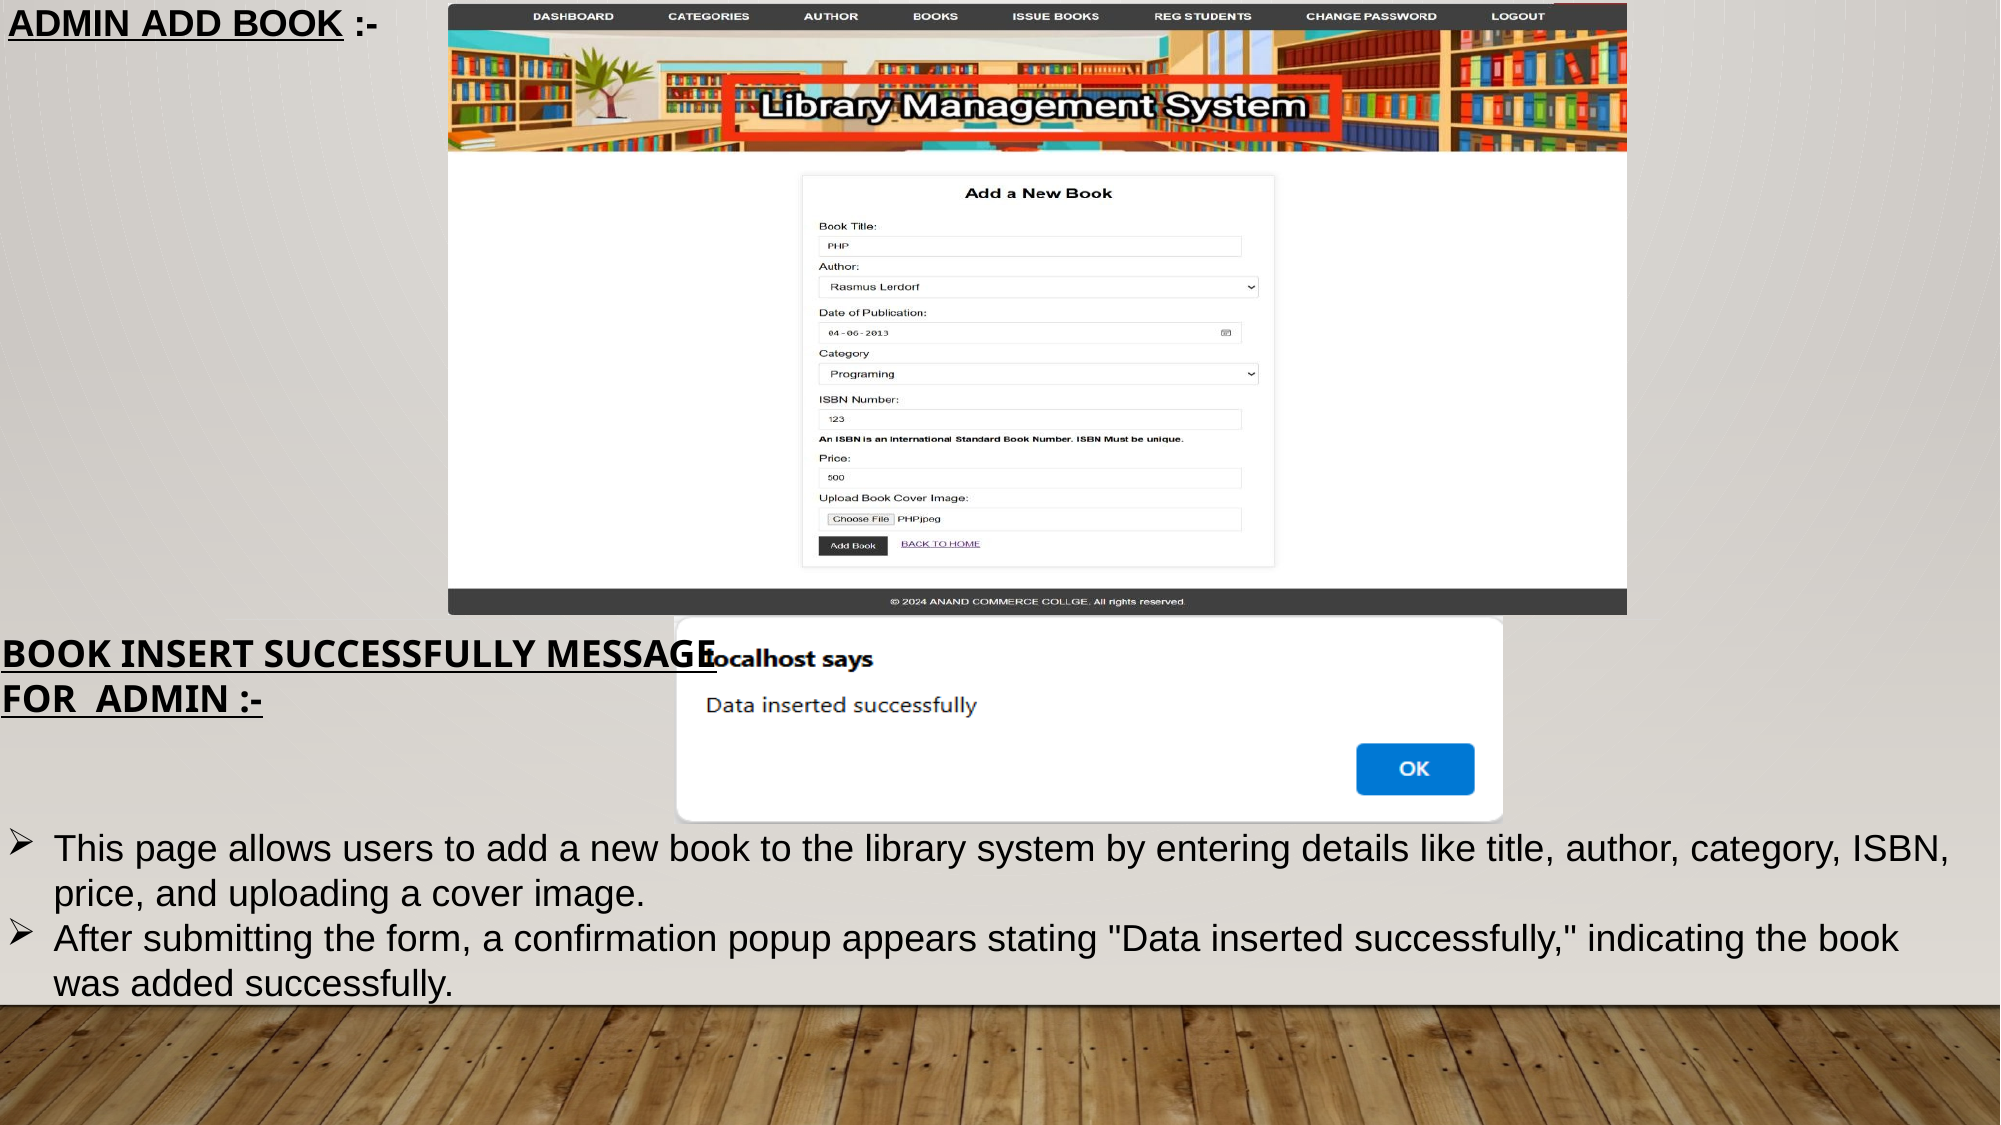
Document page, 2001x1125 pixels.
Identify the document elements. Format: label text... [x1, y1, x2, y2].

text_box This page allows users to add a new book to the library system by entering details like title, author, category, ISBN, price, and uploading a cover image. After submitting the form, a confirmation popup appears stating "Data inserted successfully," indicating the book was added successfully. [0, 771, 1992, 1012]
picture [674, 615, 1503, 825]
picture [0, 1005, 2000, 1125]
text_box BOOK INSERT SUCCESSFULLY MESSAGE FOR ADMIN :- [0, 622, 674, 728]
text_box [225, 3, 1662, 620]
text_box ADMIN ADD BOOK :- [0, 0, 994, 52]
